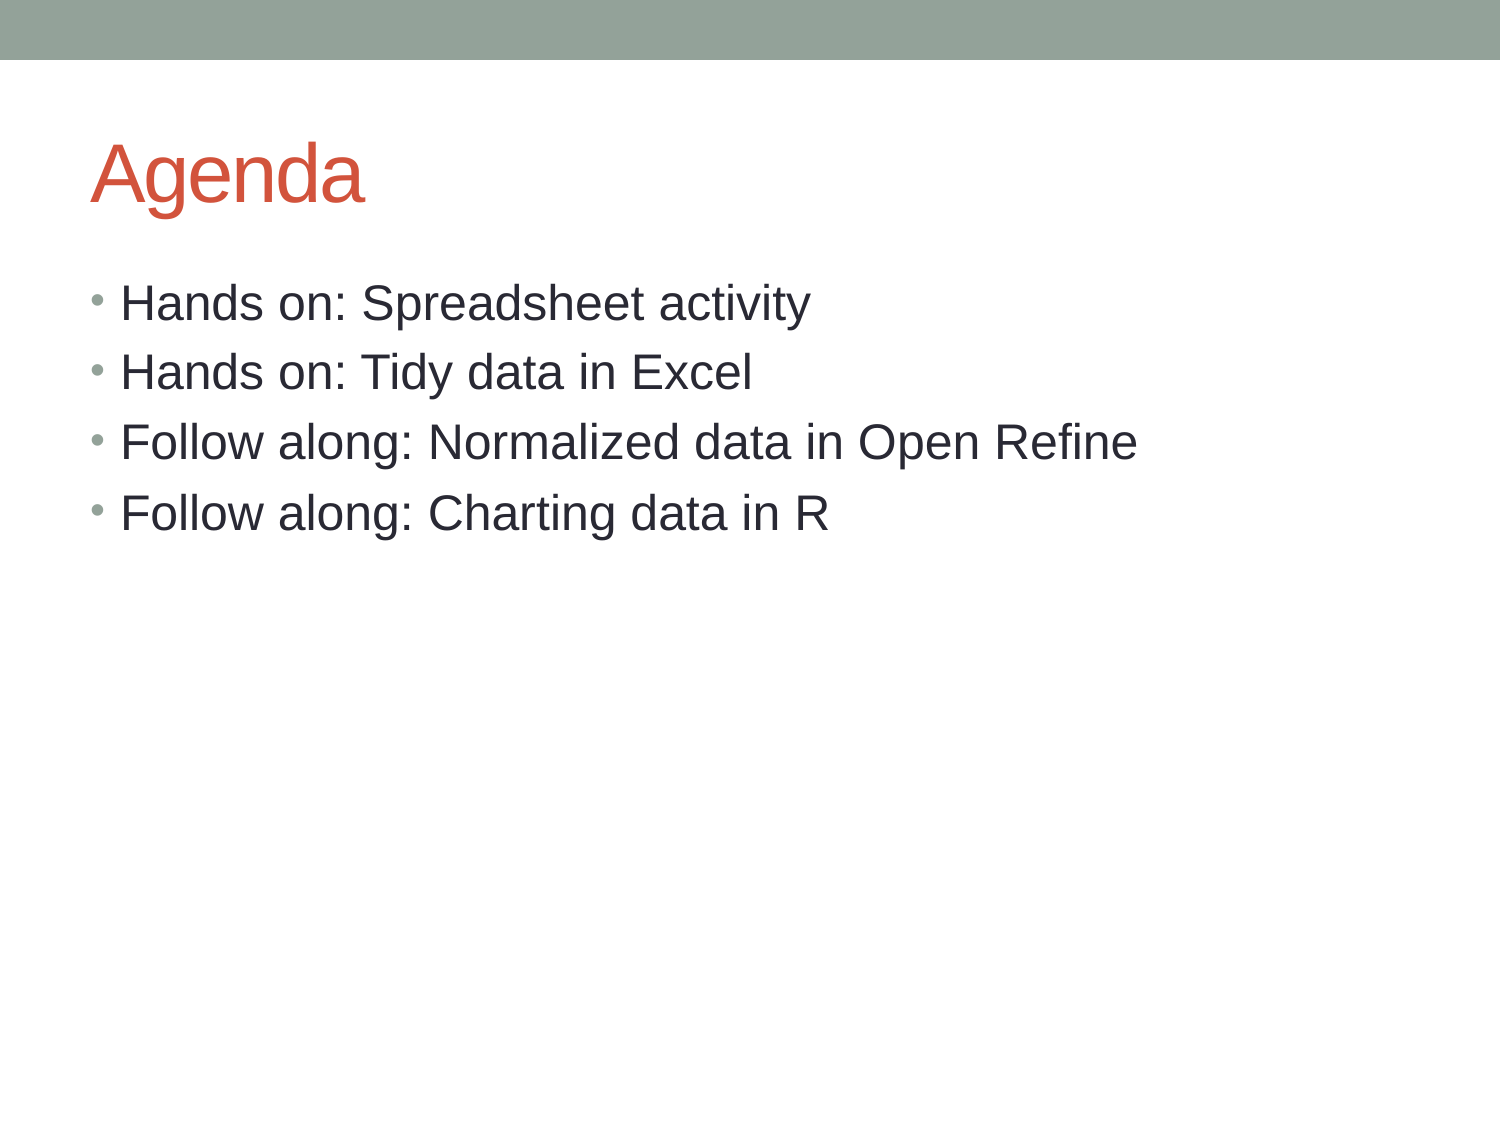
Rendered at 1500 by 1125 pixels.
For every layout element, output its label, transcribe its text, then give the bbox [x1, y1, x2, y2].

title Agenda [75, 87, 1425, 250]
list Hands on: Spreadsheet activity Hands on: Tidy data in Excel Follow along: Normalized data in Open Refine Follow along: Charting data in R [75, 262, 1425, 1063]
